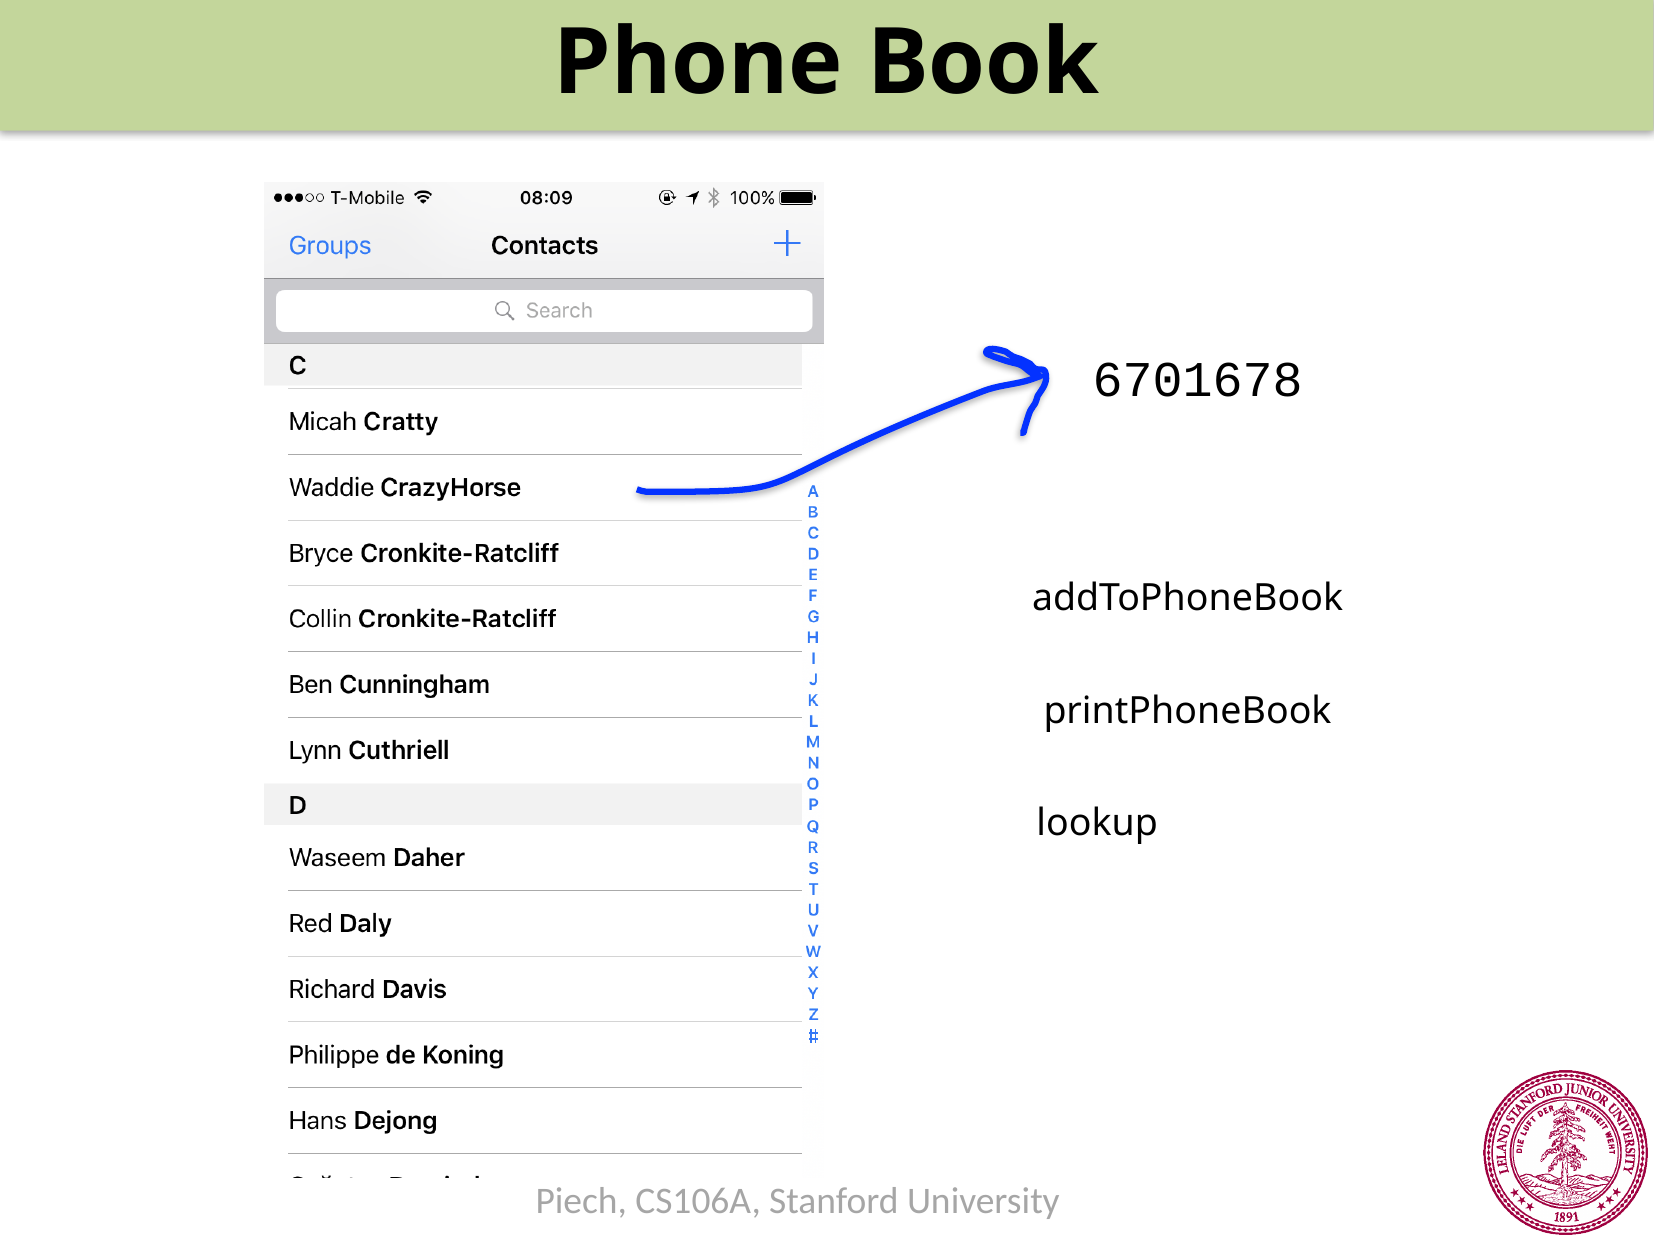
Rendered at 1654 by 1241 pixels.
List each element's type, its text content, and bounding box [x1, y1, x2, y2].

text_box printPhoneBook [1028, 682, 1347, 740]
picture [1483, 1070, 1648, 1235]
text_box 6701678 [1077, 345, 1318, 416]
text_box lookup [1021, 795, 1173, 852]
text_box addToPhoneBook [1017, 570, 1359, 627]
text_box Phone Book [0, 0, 1654, 134]
text_box [828, 348, 1047, 462]
picture [264, 182, 824, 1178]
